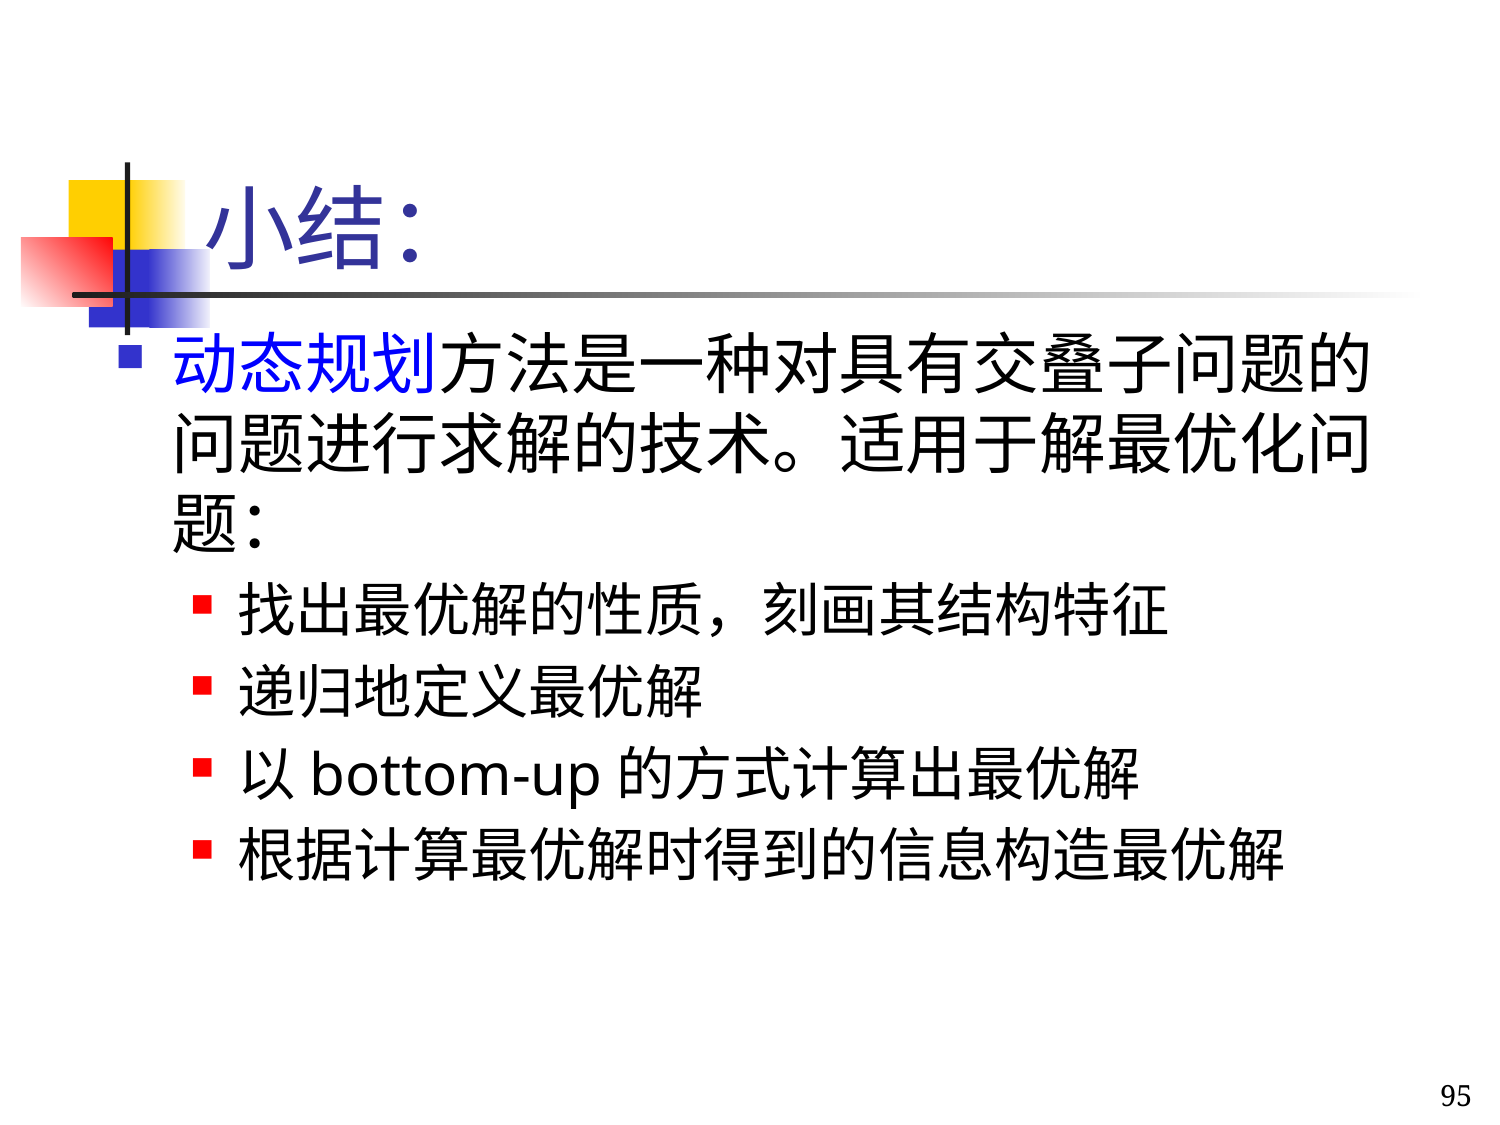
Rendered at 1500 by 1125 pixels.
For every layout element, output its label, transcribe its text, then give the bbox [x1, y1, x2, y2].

list 动态规划方法是一种对具有交叠子问题的问题进行求解的技术。适用于解最优化问题： 找出最优解的性质，刻画其结构特征 递归地定义最优解 以bottom-up的方式计算出最优解 根据计算最优解时得到的信息构造最优解 [100, 314, 1451, 1108]
slide_number 95 [1174, 1049, 1488, 1125]
title 小结： [188, 101, 1468, 289]
